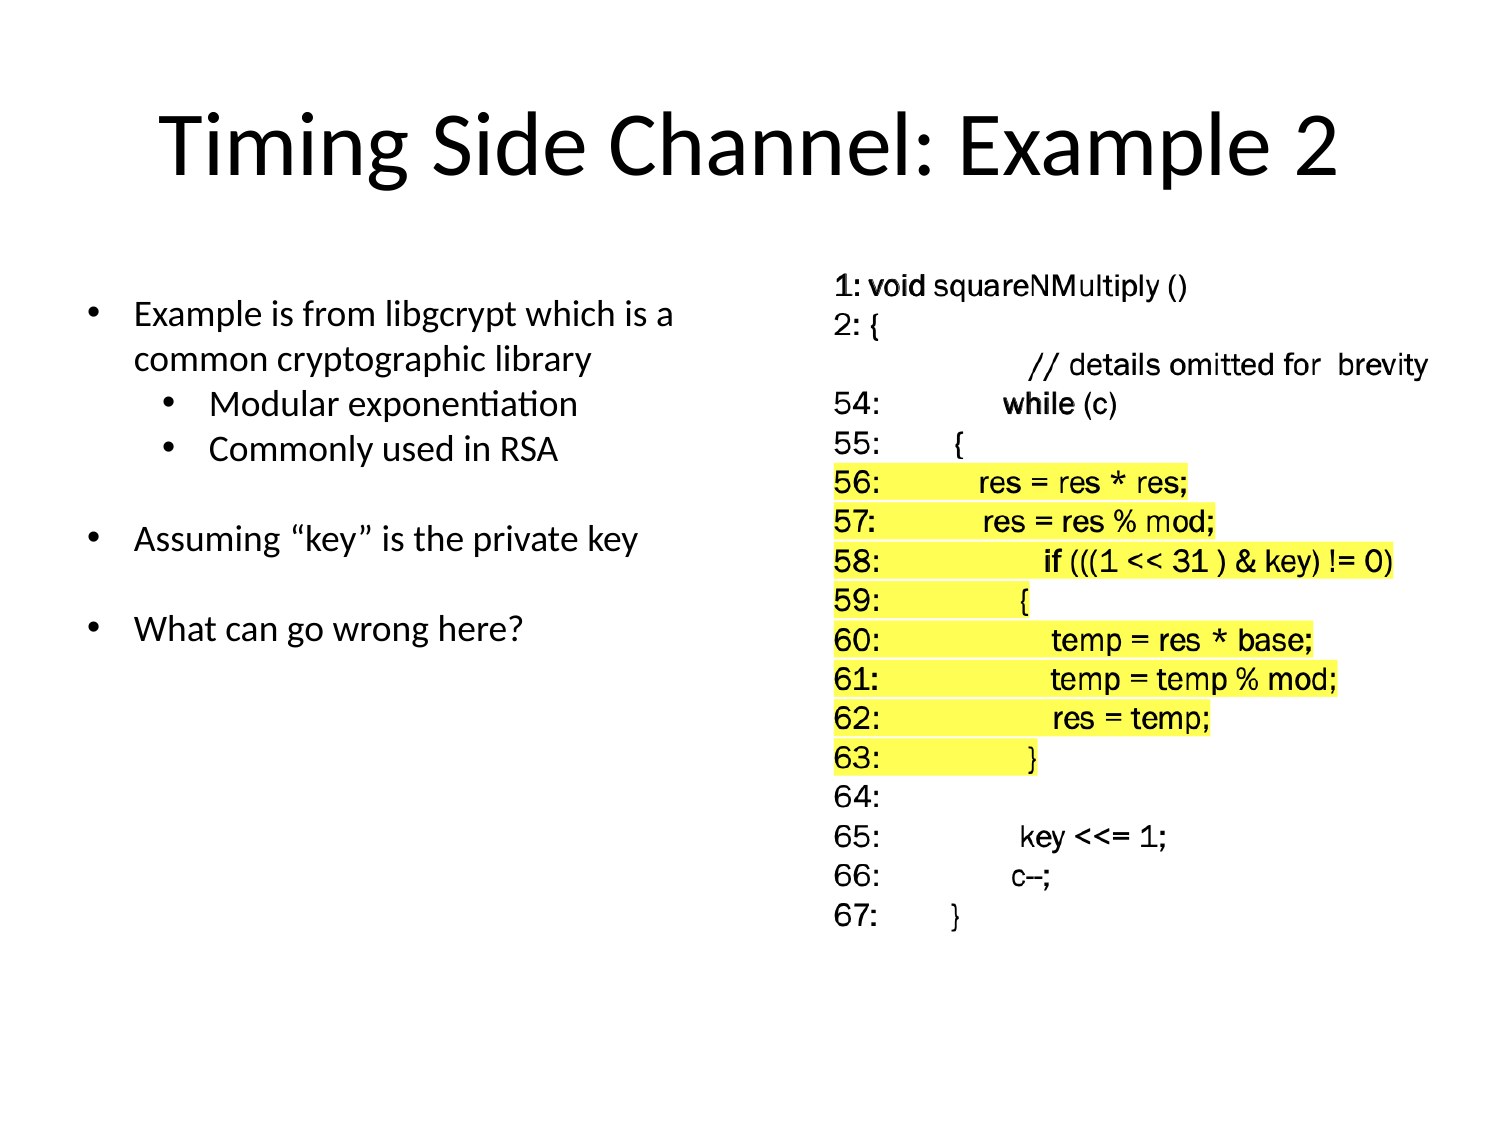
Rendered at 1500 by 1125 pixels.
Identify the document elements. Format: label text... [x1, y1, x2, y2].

title Timing Side Channel: Example 2 [75, 45, 1425, 233]
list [799, 237, 1469, 980]
text_box Example is from libgcrypt which is a common cryptographic library Modular exponentiation Commonly used in RSA Assuming “key” is the private key What can go wrong here? [72, 281, 788, 702]
